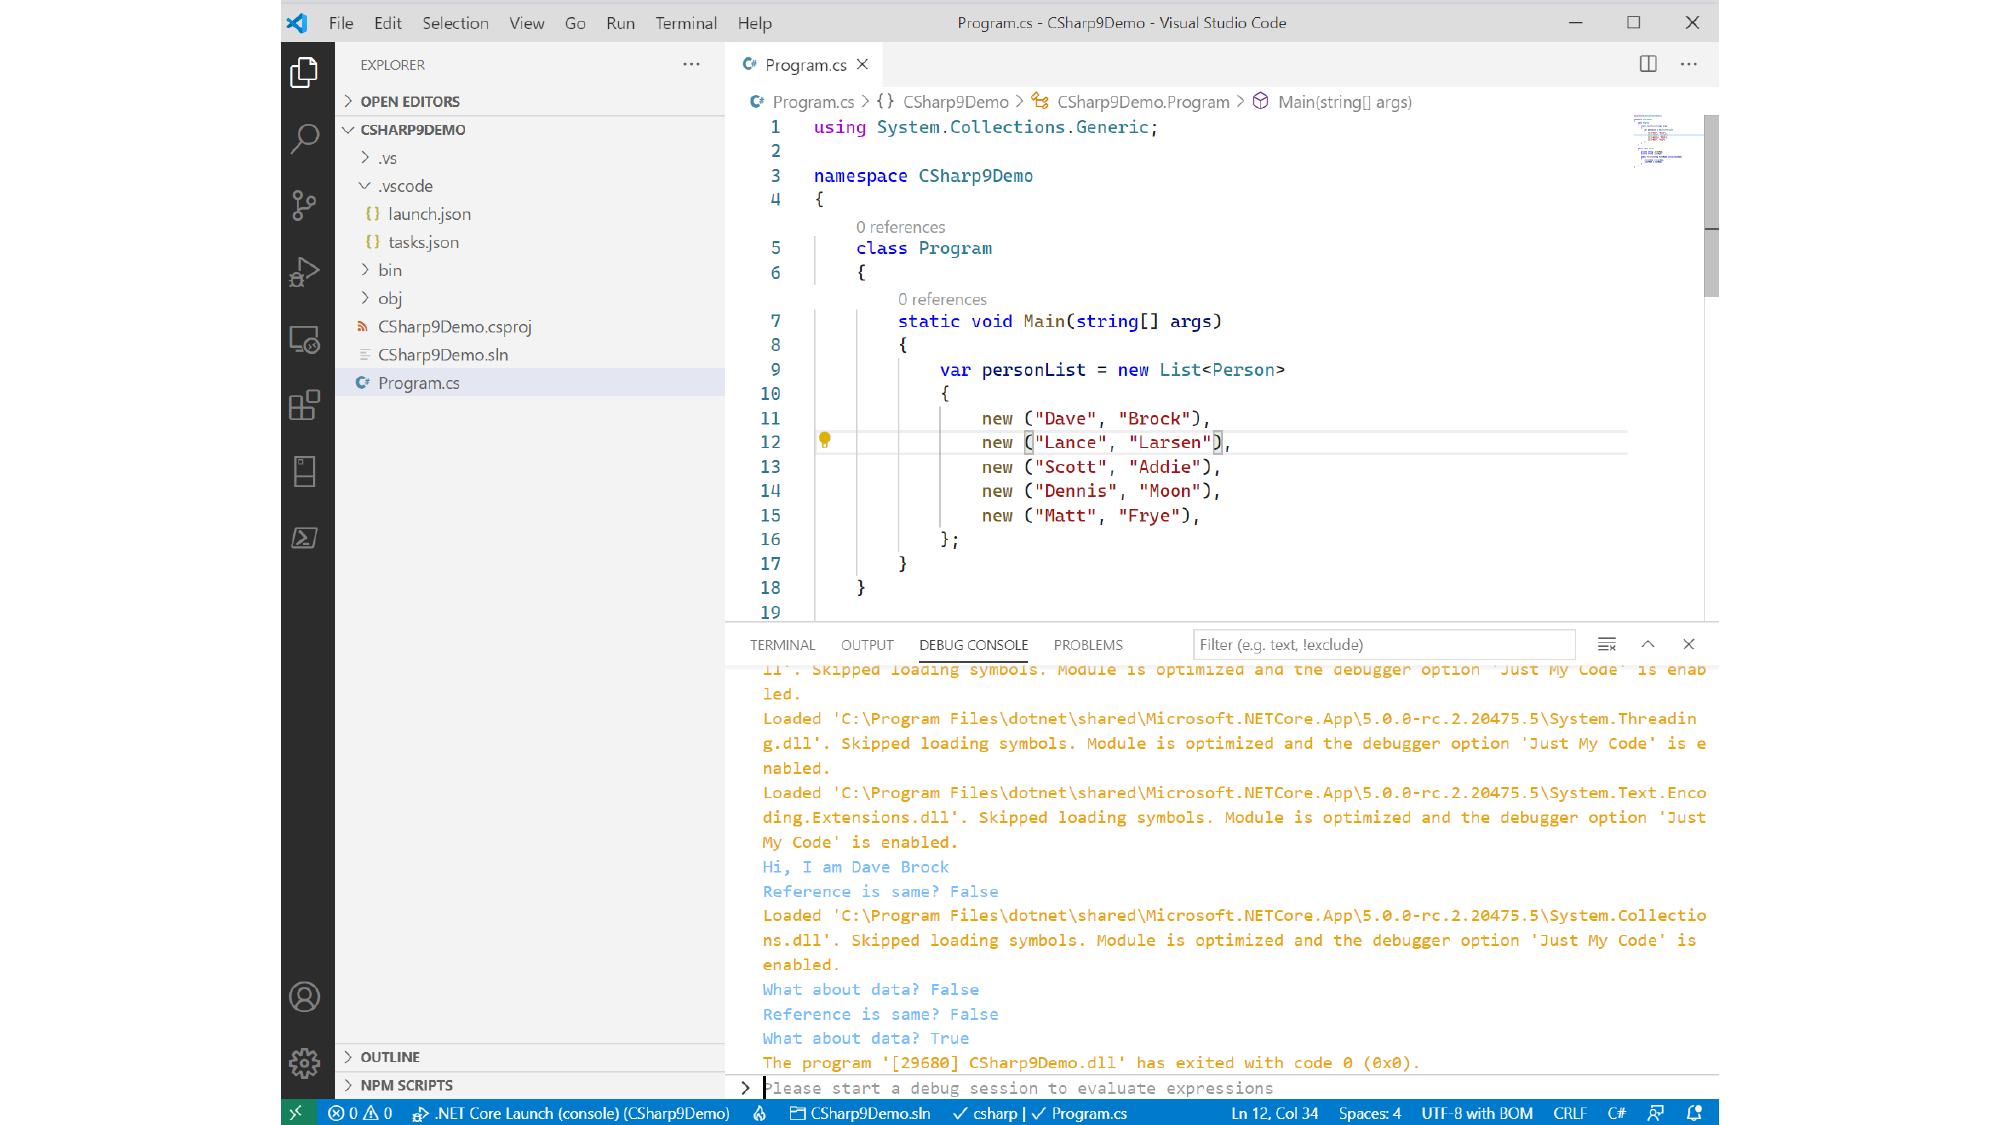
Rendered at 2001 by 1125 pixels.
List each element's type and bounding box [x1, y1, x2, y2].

picture [281, 0, 1719, 1125]
